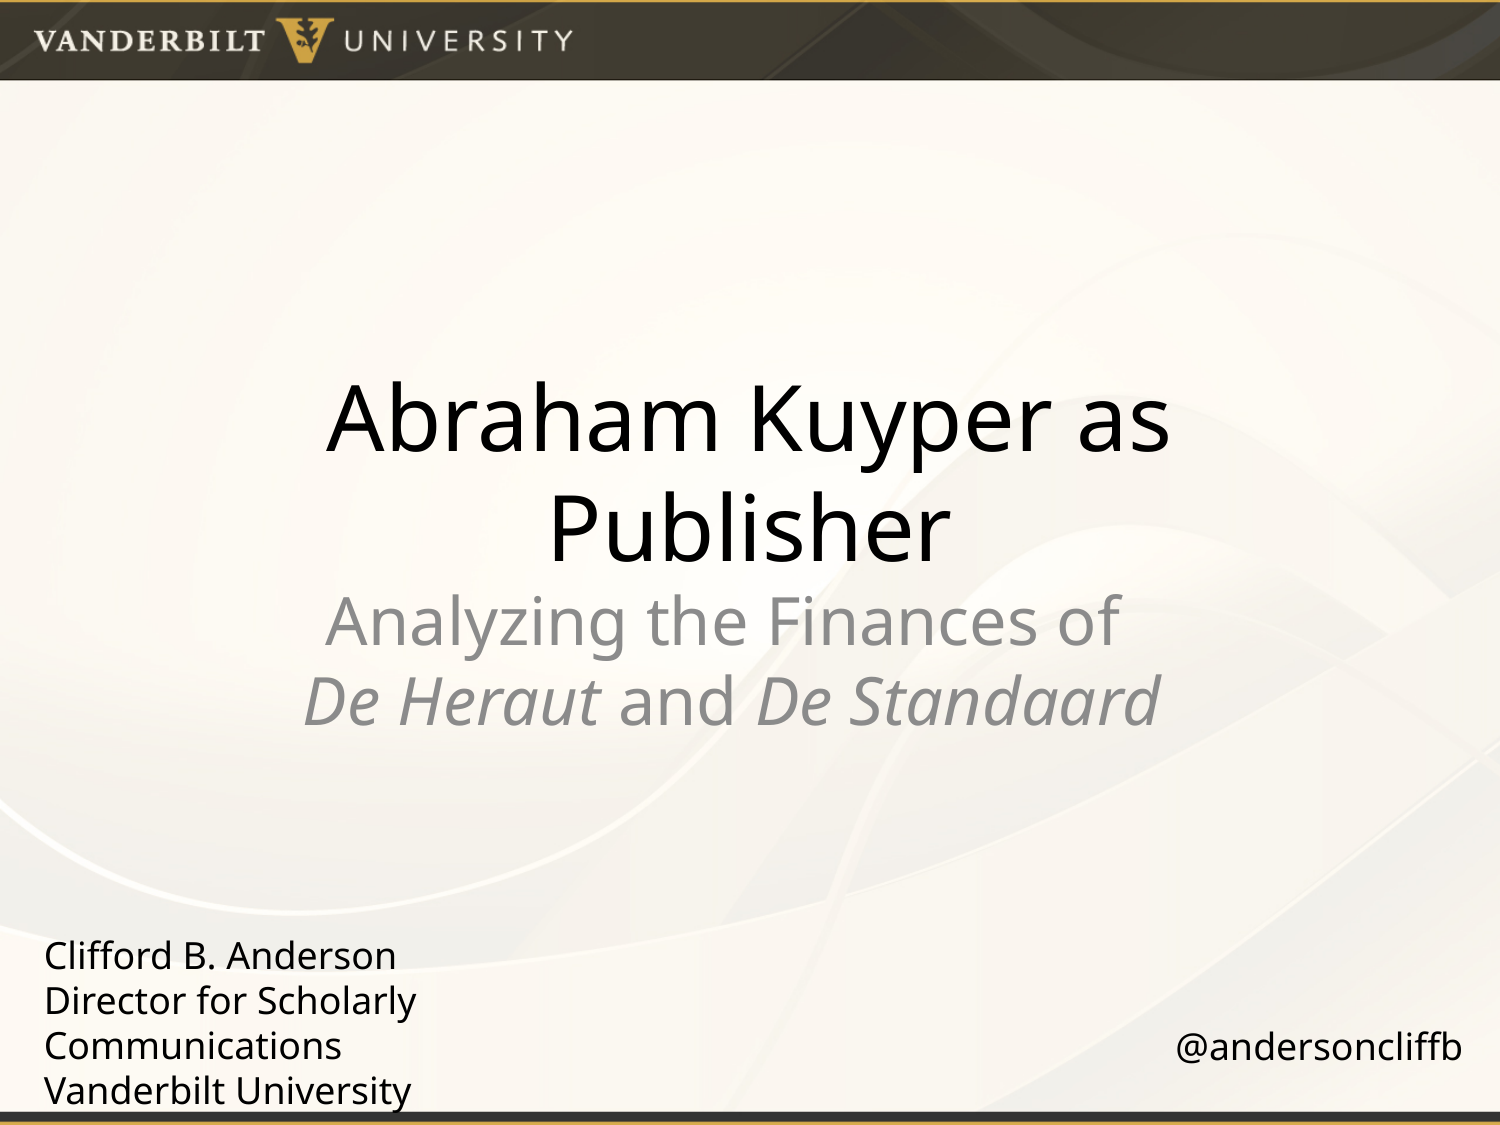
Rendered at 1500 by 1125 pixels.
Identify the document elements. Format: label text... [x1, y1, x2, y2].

subtitle Analyzing the Finances of De Heraut and De Standaard [112, 571, 1352, 805]
text_box Clifford B. Anderson Director for Scholarly Communications Vanderbilt University [28, 924, 726, 1120]
text_box @andersoncliffb [1160, 1015, 1479, 1076]
title Abraham Kuyper as Publisher [112, 349, 1388, 591]
picture [0, 0, 1500, 1125]
